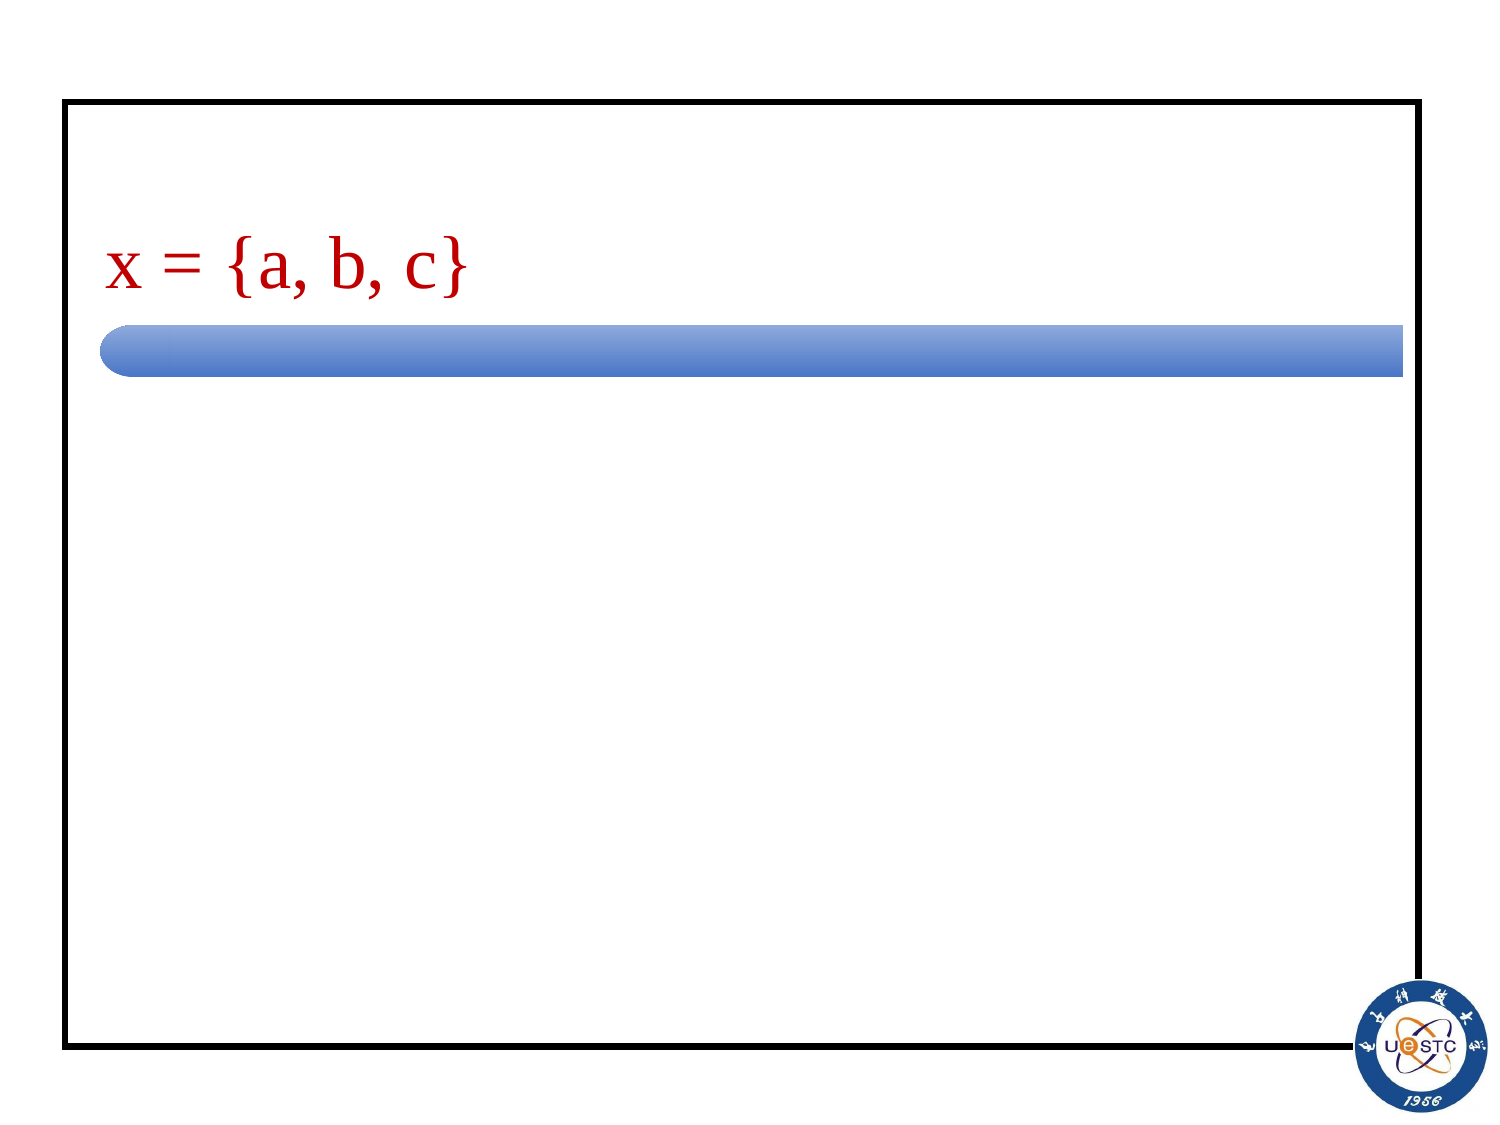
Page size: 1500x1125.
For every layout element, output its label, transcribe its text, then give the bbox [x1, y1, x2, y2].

picture [1353, 979, 1489, 1114]
title x = {a, b, c} [90, 125, 1403, 313]
